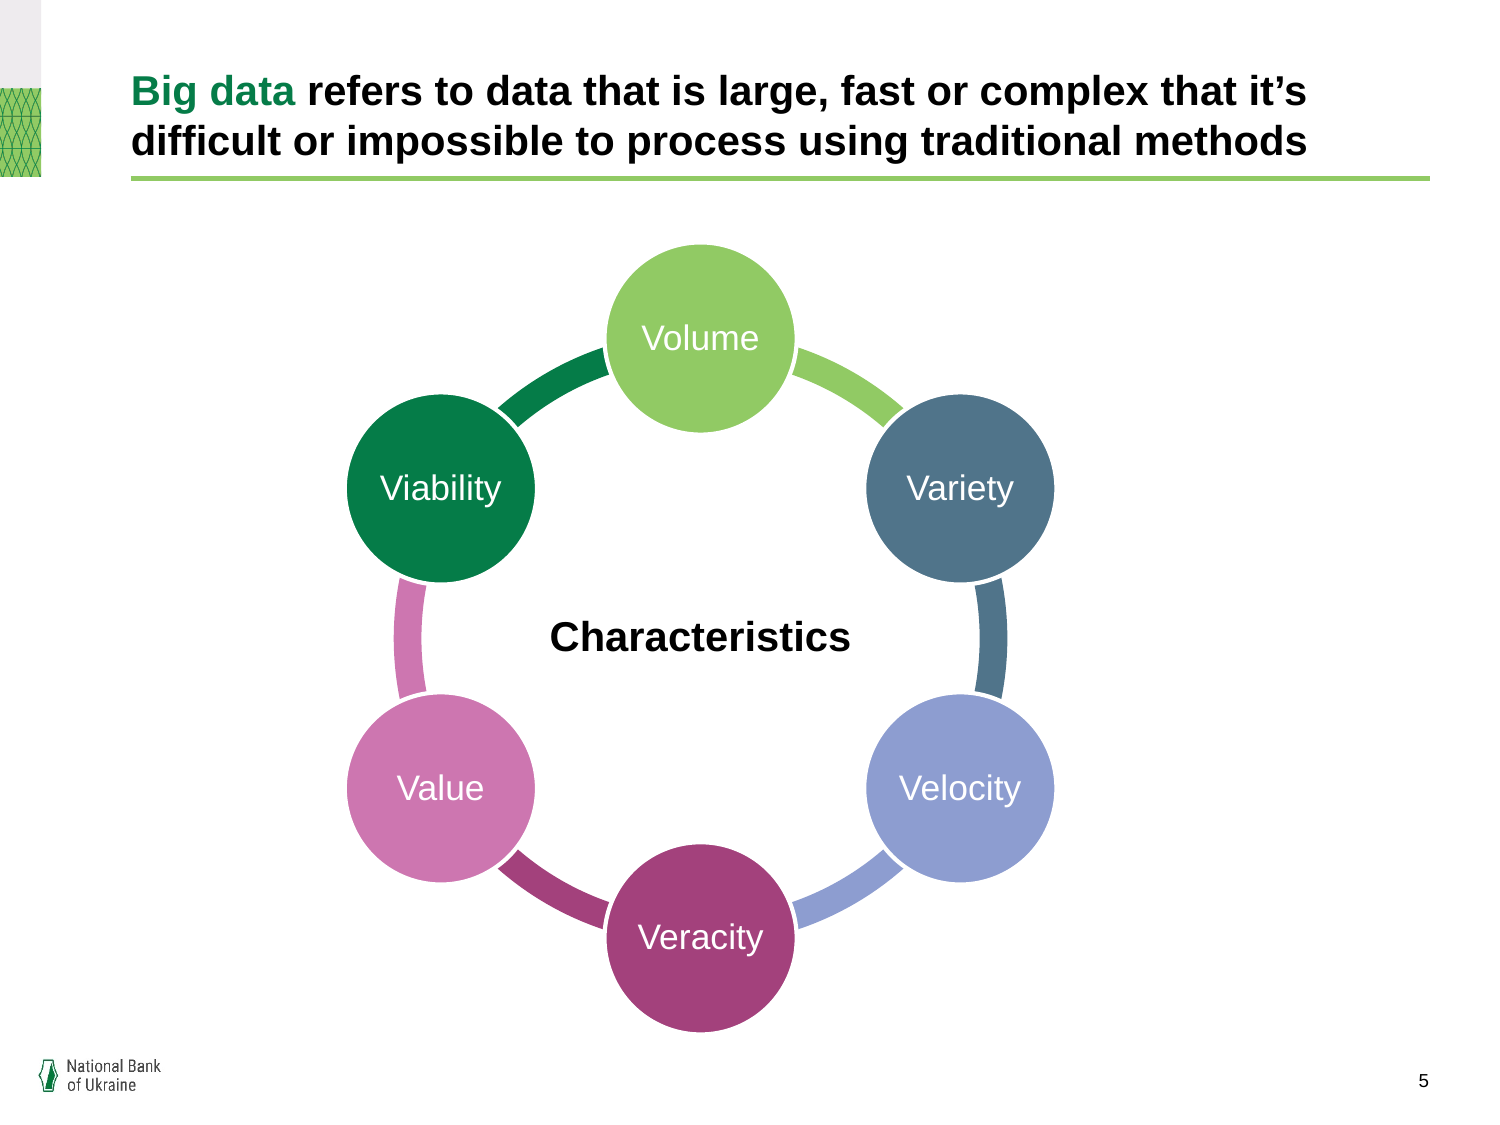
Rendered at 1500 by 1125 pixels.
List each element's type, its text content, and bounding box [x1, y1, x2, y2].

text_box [282, 241, 1119, 1036]
picture [0, 88, 42, 177]
slide_number 5 [1222, 1064, 1430, 1095]
title Big data refers to data that is large, fast or complex that it’s difficult or impossible to process using traditional methods [130, 88, 1430, 140]
picture [29, 1053, 174, 1106]
